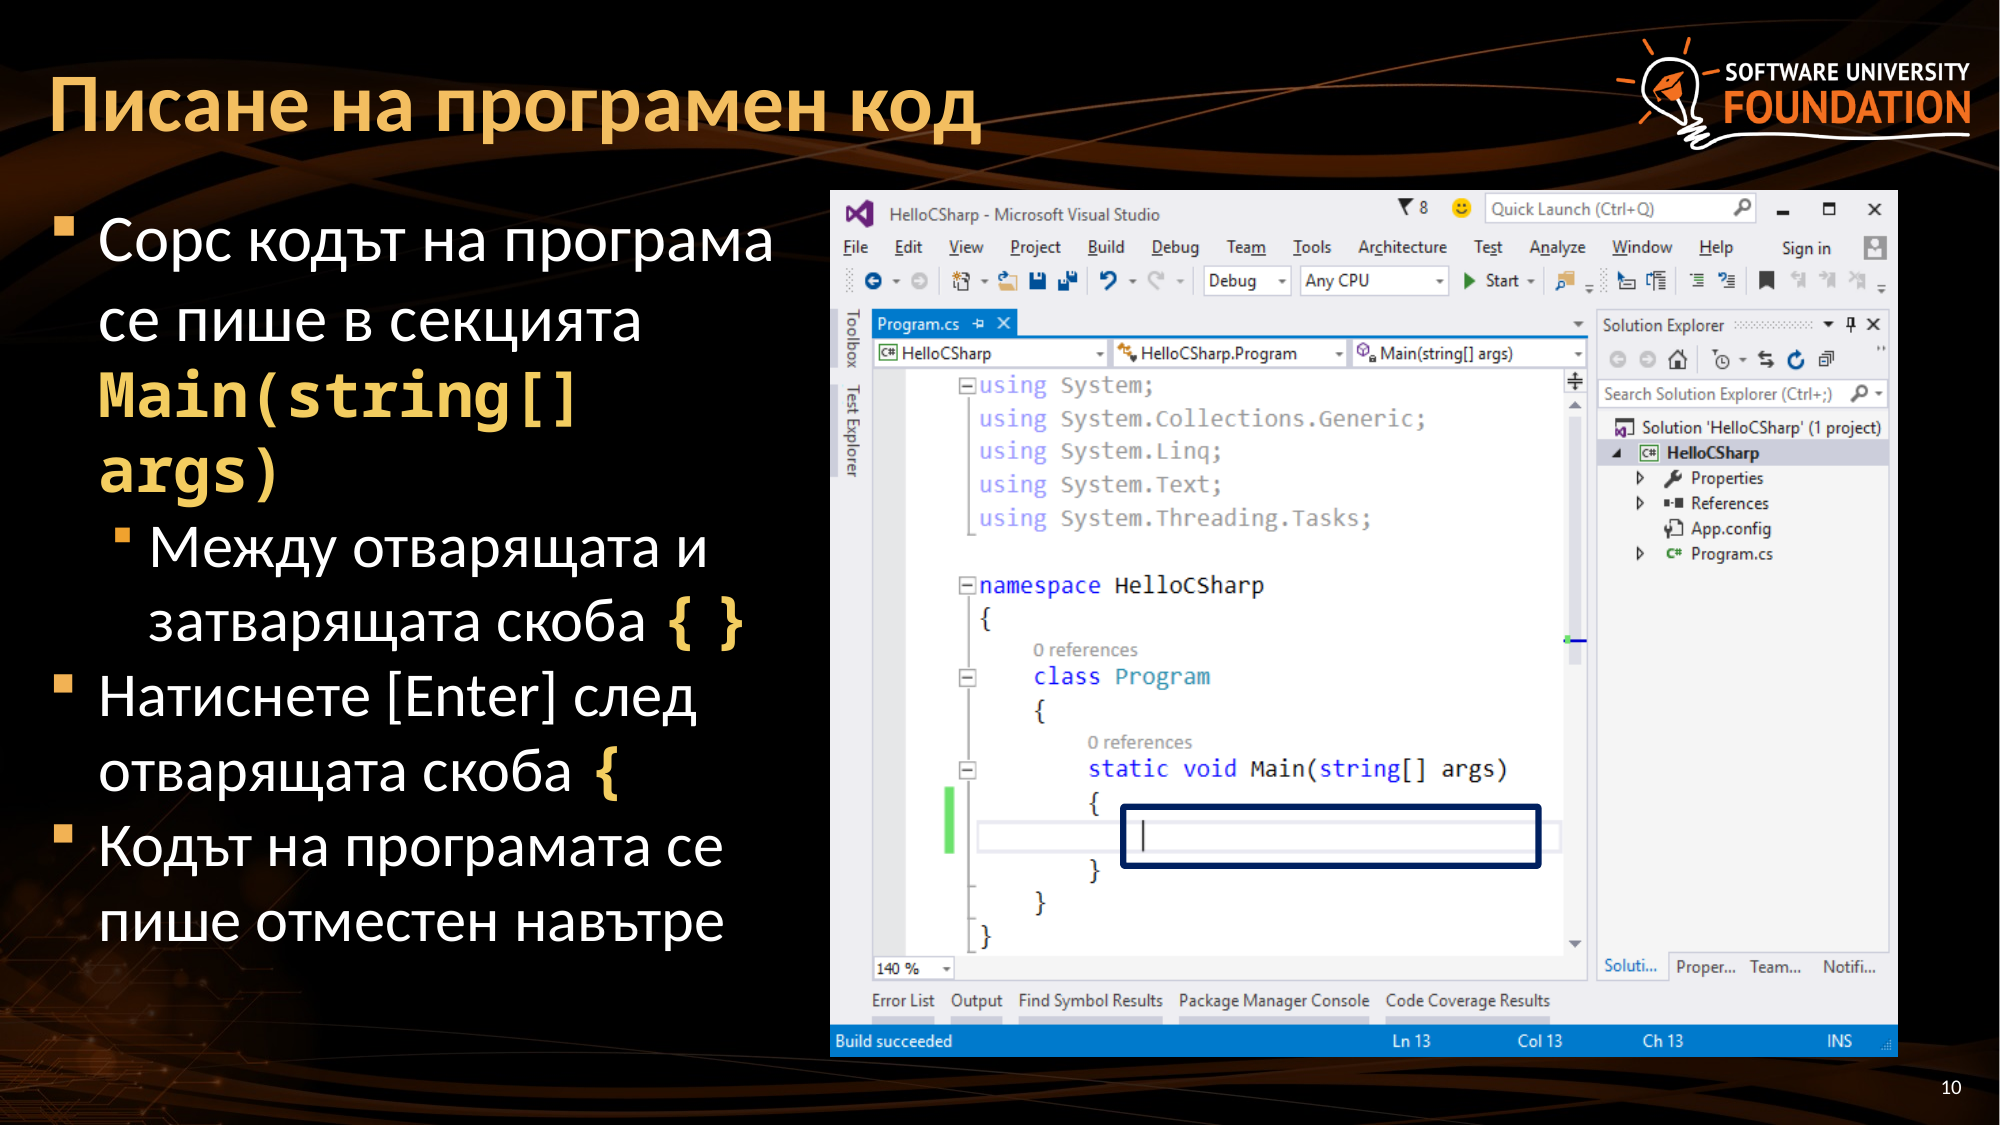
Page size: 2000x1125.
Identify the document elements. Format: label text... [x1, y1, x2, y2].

text_box Писане на програмен код [30, 6, 1602, 189]
text_box <number> [1897, 1070, 1968, 1103]
picture [0, 0, 2000, 1125]
text_box Сорс кодът на програма се пише в секцията Main(string[] args) Между отварящата и затварящата скоба { } Натиснете [Enter] след отварящата скоба { Кодът на програмата се пише отместен навътре [31, 189, 800, 1103]
